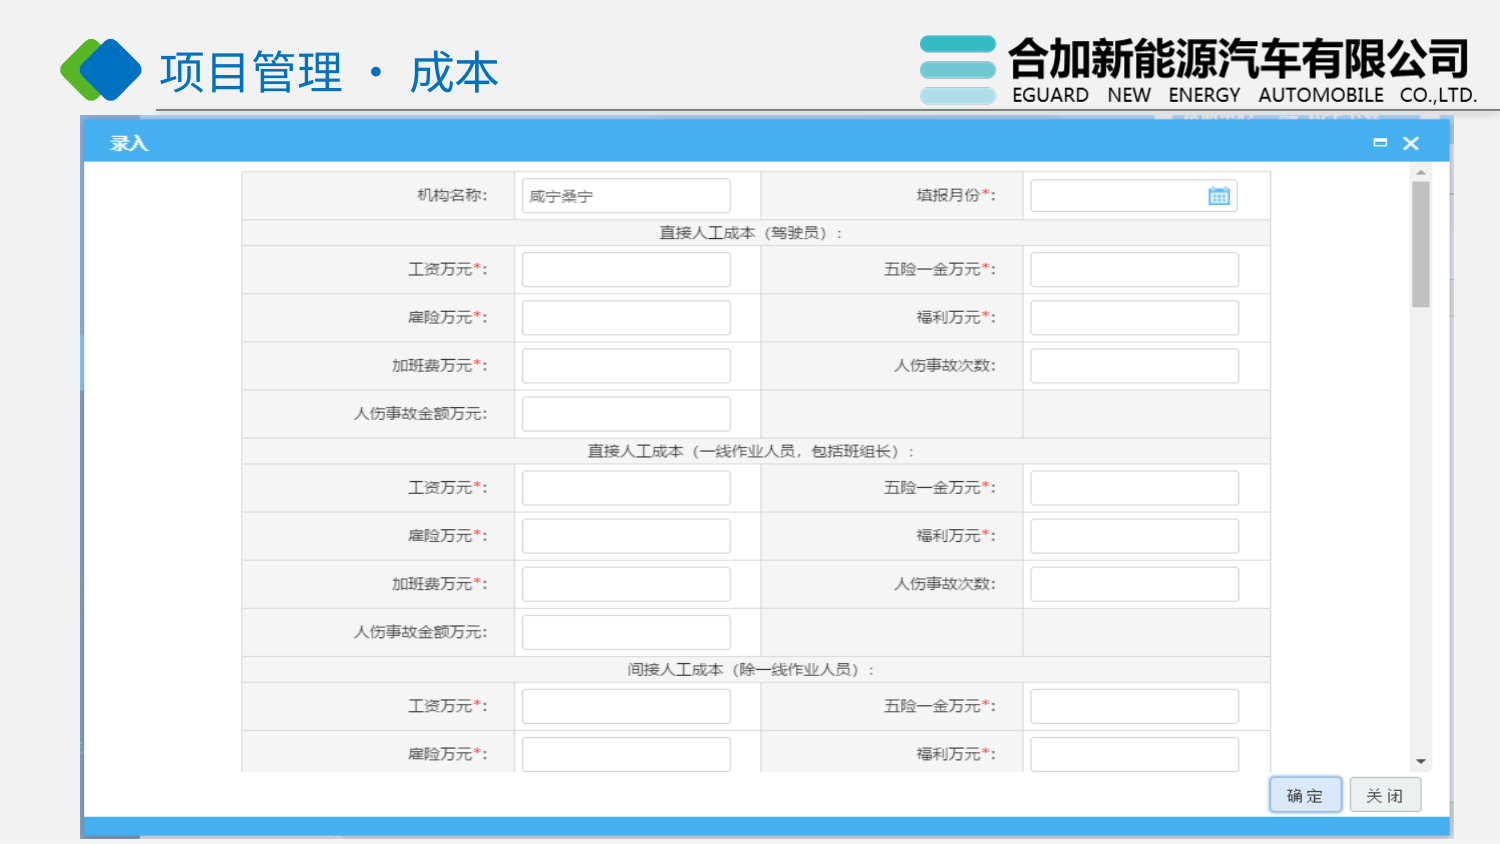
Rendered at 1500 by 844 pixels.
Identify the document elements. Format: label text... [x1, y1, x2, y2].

title 项目管理 • 成本 [148, 43, 1117, 99]
picture [79, 20, 1500, 839]
